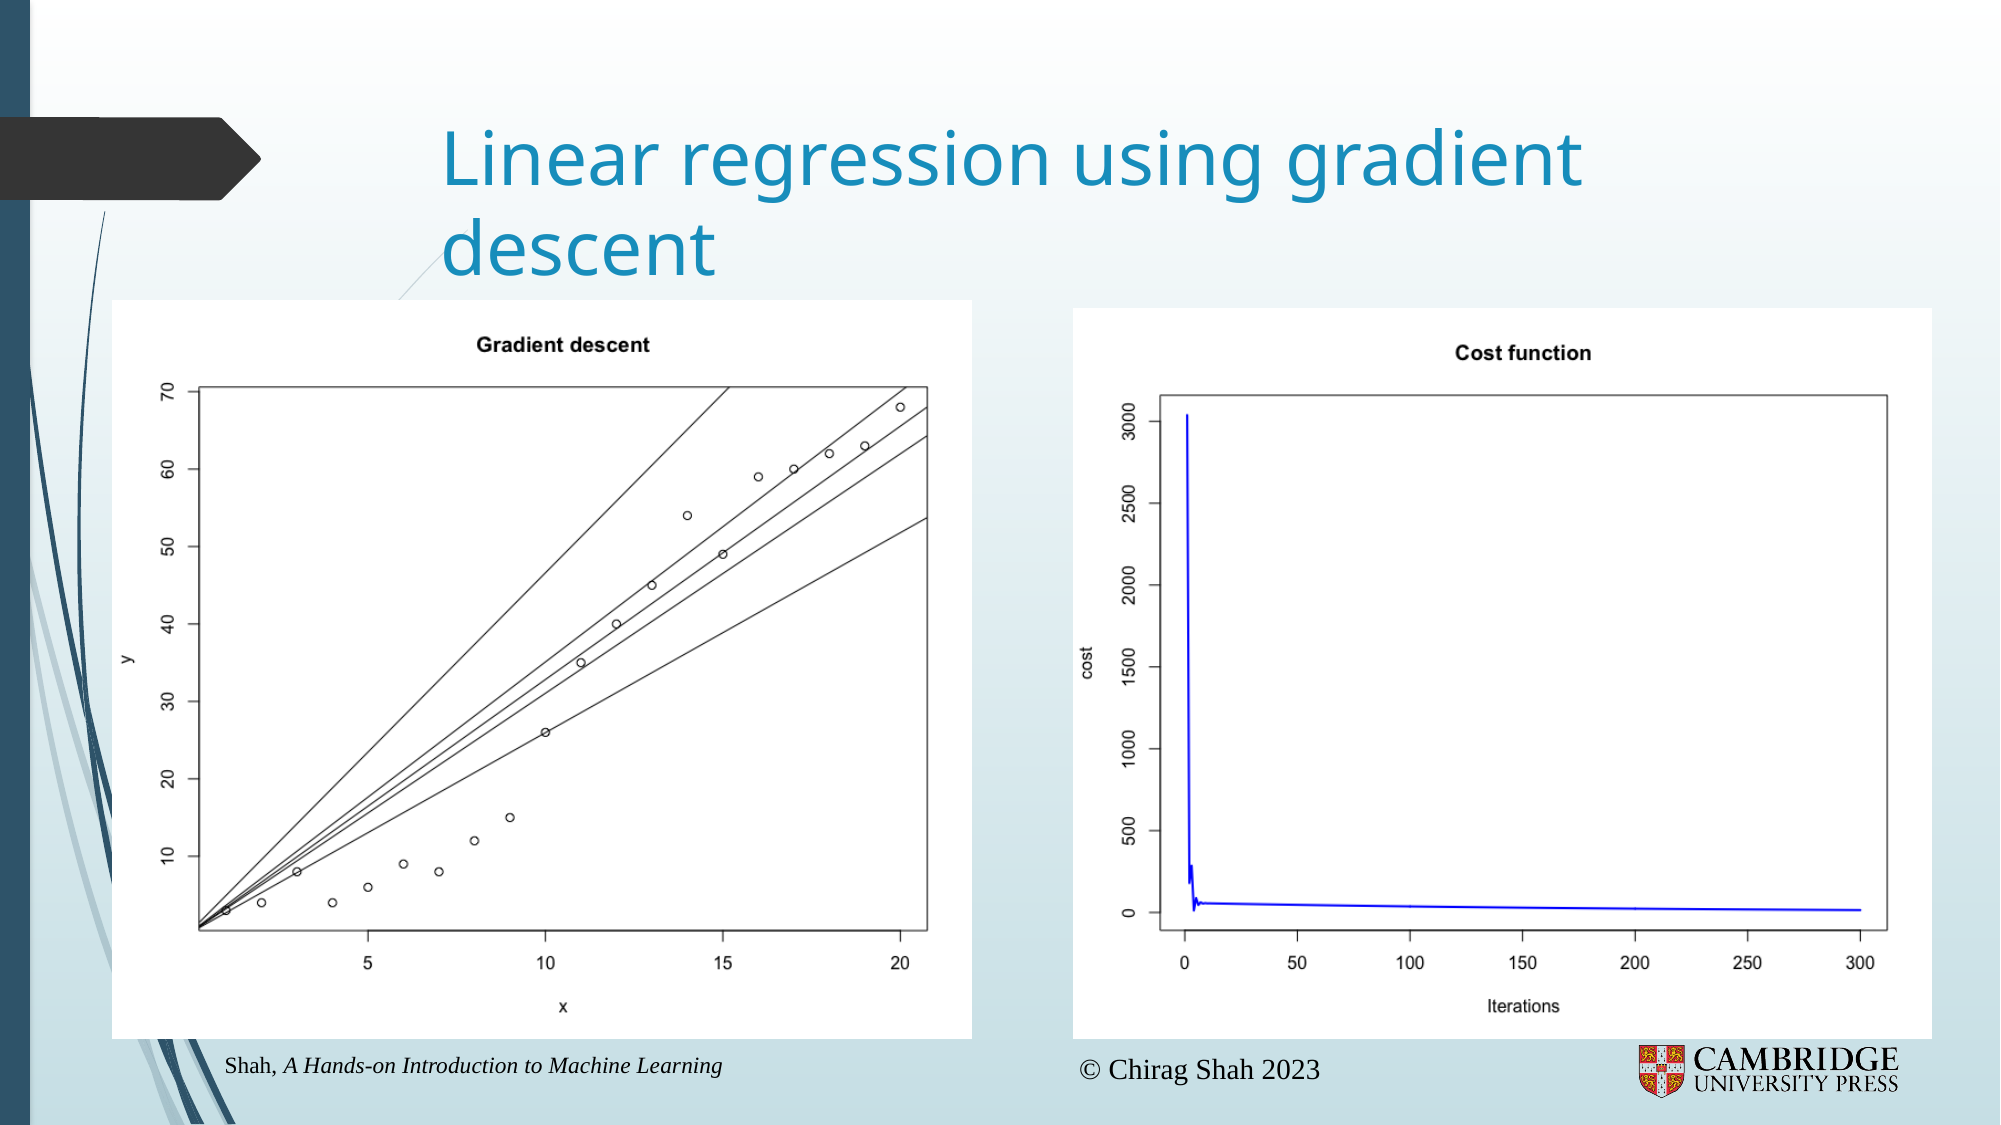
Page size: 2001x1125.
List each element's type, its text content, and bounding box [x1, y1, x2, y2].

picture [112, 299, 972, 1039]
picture [1073, 308, 1932, 1103]
title Linear regression using gradient descent [425, 102, 1888, 313]
